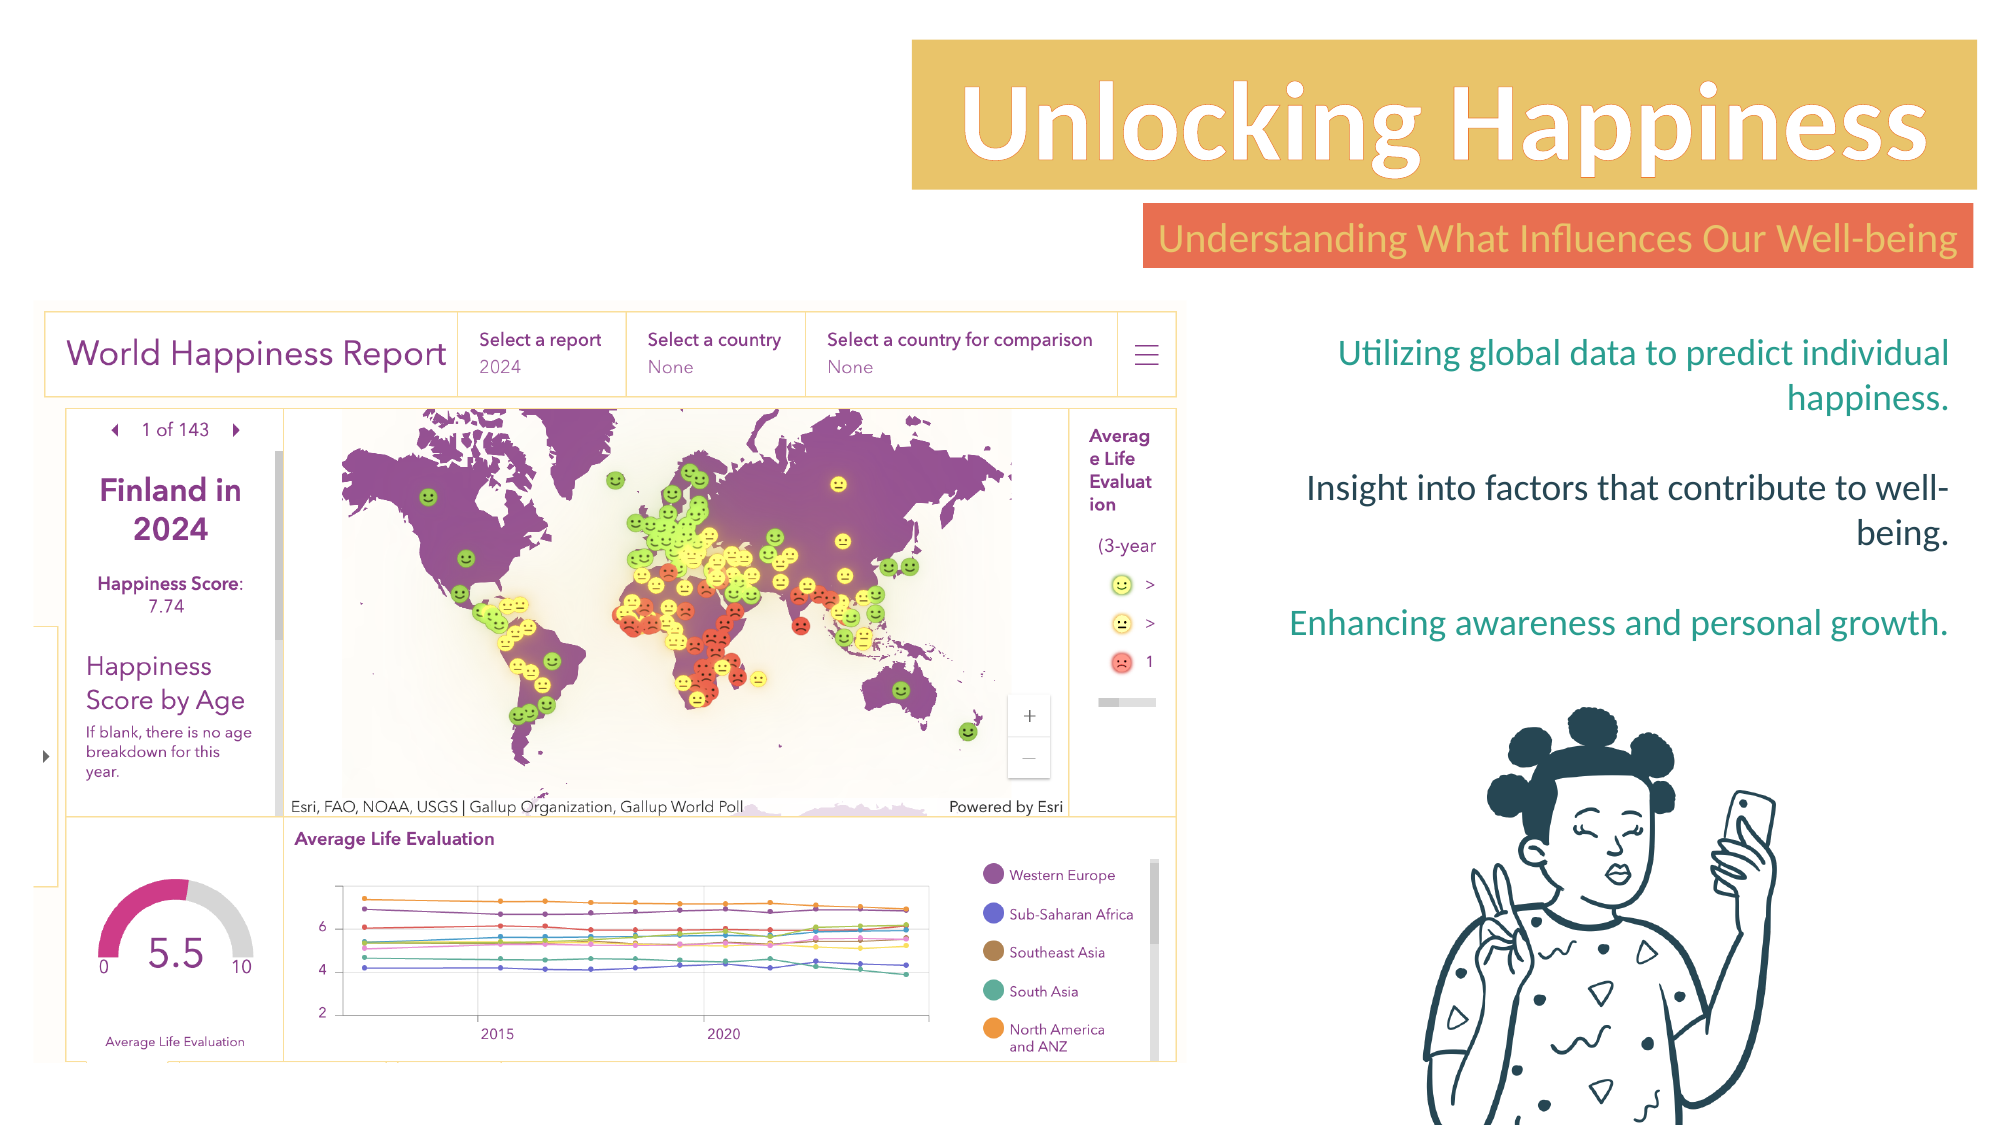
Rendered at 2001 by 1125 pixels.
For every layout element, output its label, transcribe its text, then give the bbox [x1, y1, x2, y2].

text_box Understanding What Influences Our Well-being [1143, 203, 1974, 268]
text_box Utilizing global data to predict individual happiness. Insight into factors that contribute to well-being. Enhancing awareness and personal growth. [1241, 327, 1950, 643]
text_box Unlocking Happiness [911, 39, 1978, 190]
picture [32, 299, 1187, 1063]
picture [1409, 696, 1787, 1125]
